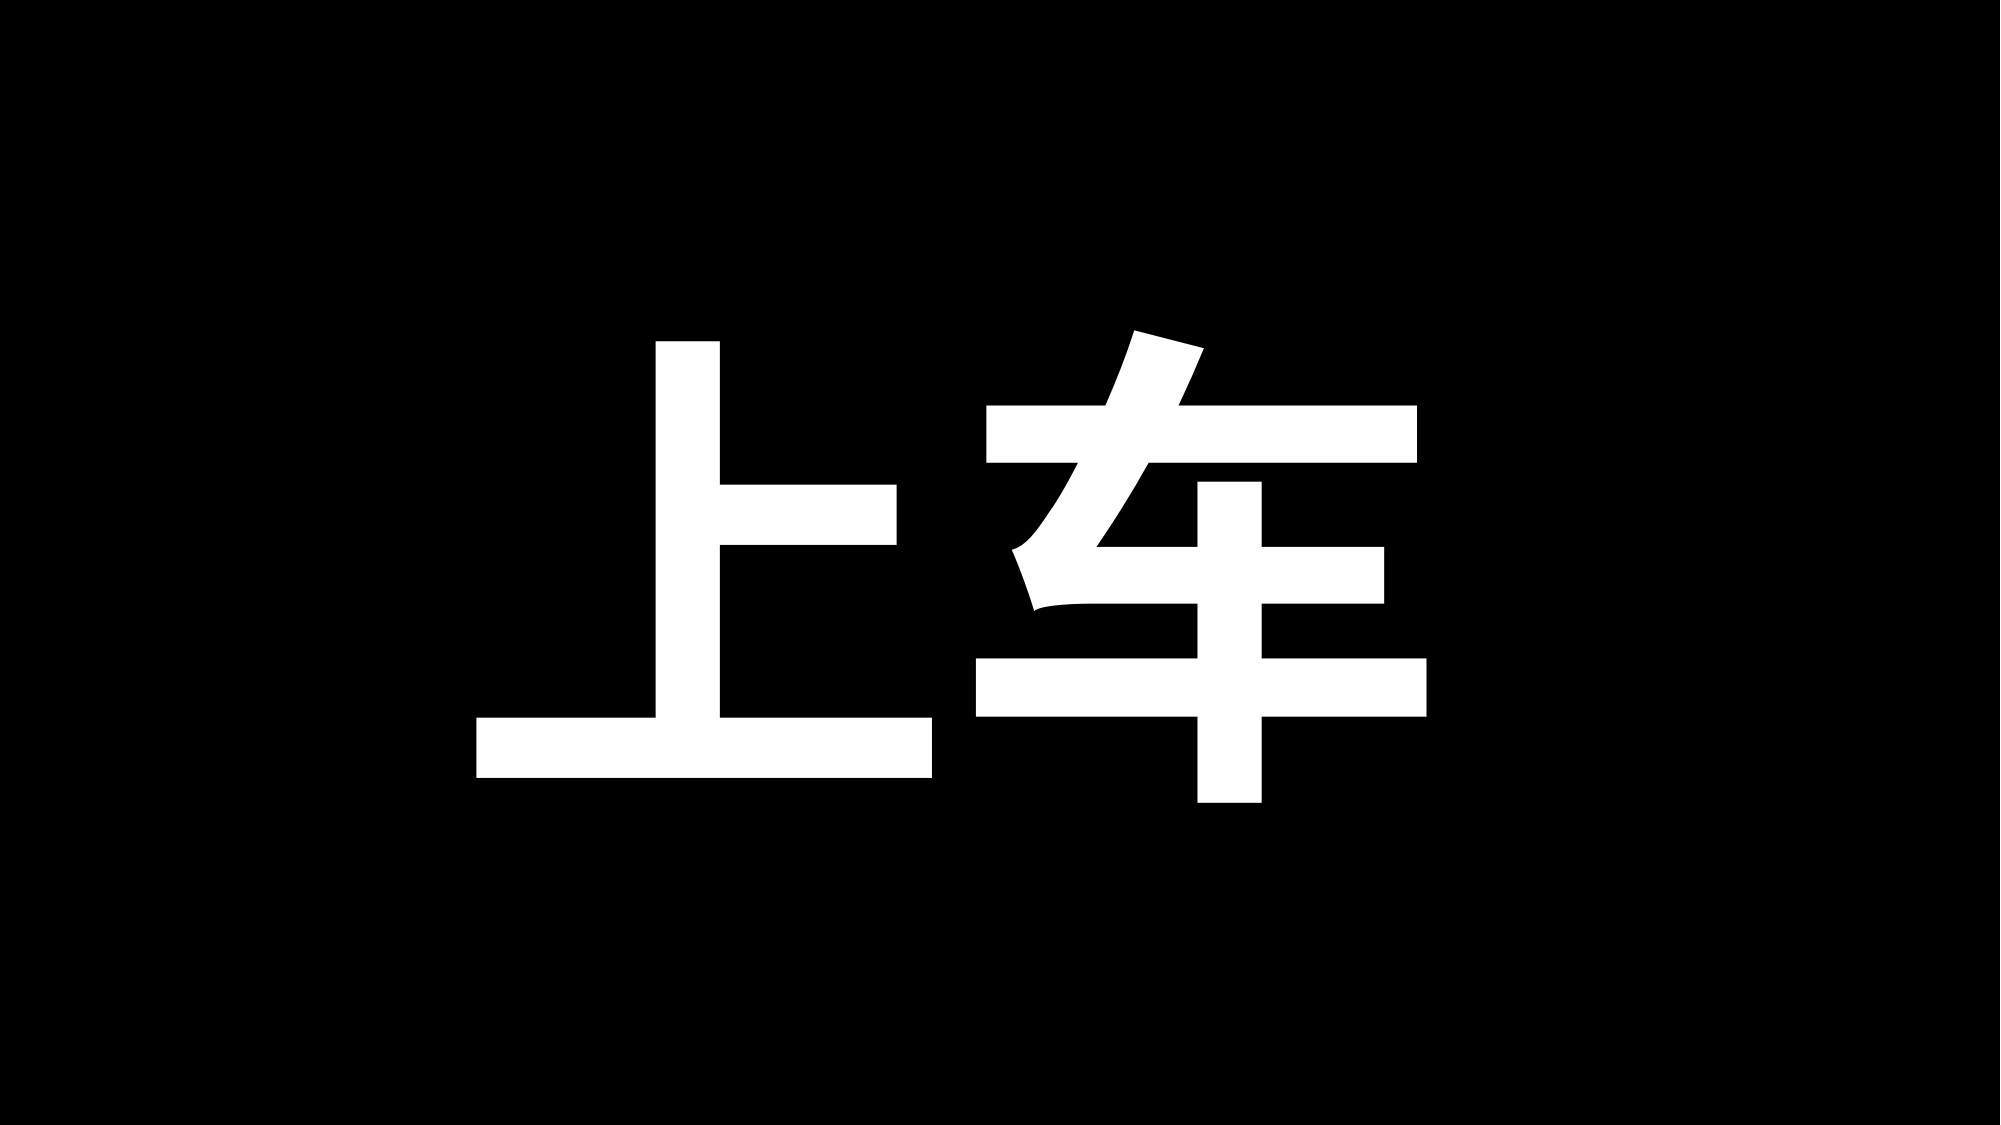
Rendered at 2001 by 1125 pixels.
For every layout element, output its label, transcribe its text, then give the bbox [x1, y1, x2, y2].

text_box 上车 [440, 253, 1560, 866]
